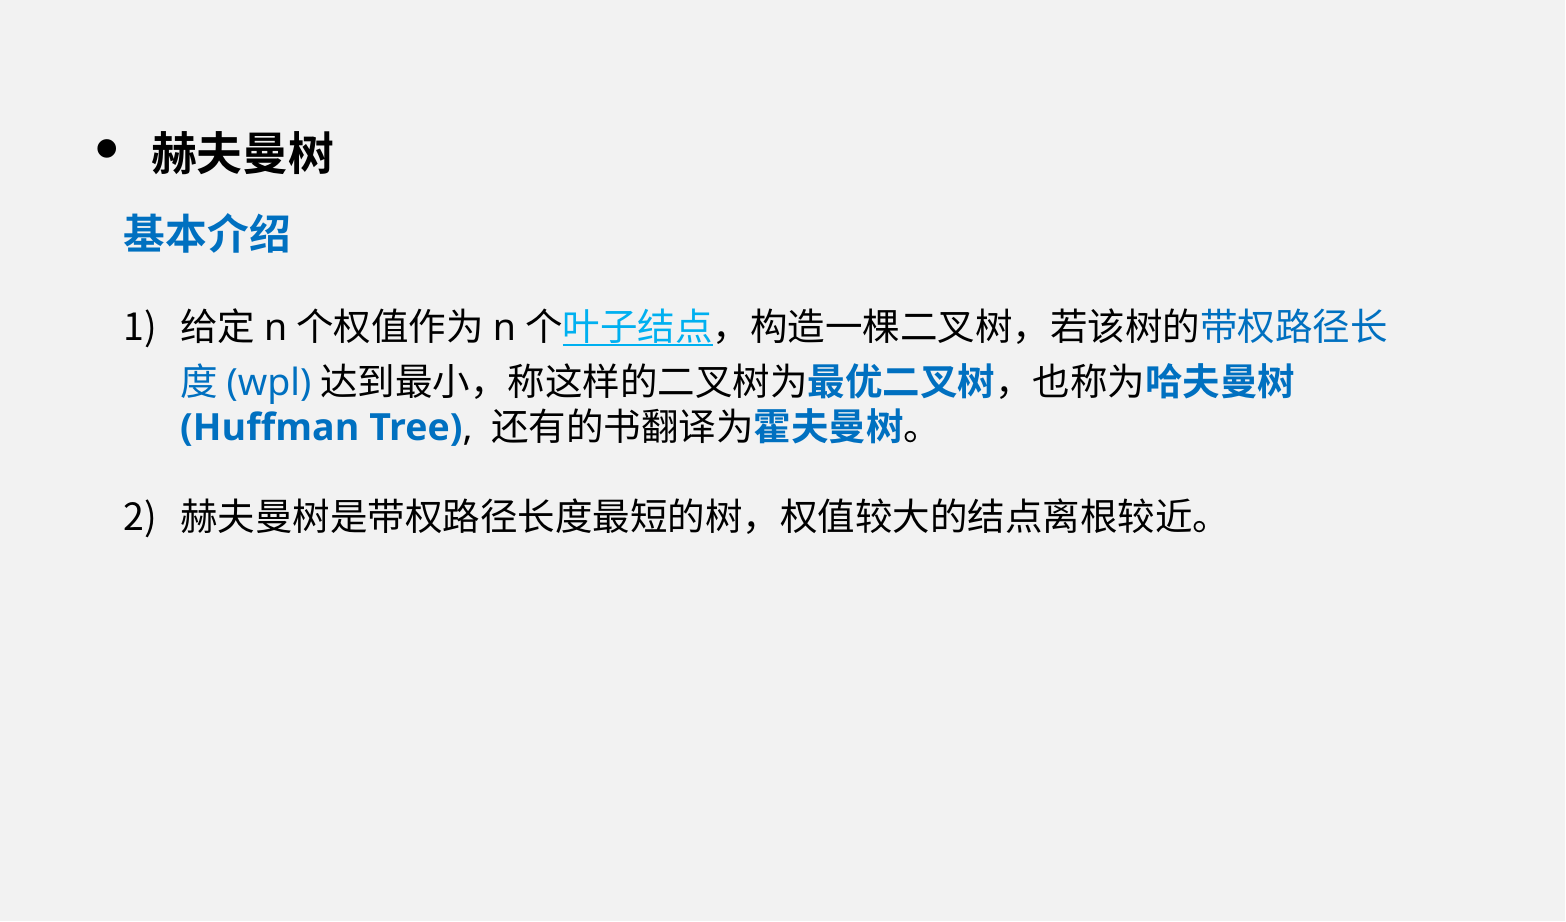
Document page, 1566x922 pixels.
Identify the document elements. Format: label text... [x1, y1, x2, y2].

text_box 基本介绍 给定n个权值作为n个叶子结点，构造一棵二叉树，若该树的带权路径长度(wpl)达到最小，称这样的二叉树为最优二叉树，也称为哈夫曼树(Huffman Tree), 还有的书翻译为霍夫曼树。 赫夫曼树是带权路径长度最短的树，权值较大的结点离根较近。 [109, 200, 1433, 635]
text_box 赫夫曼树 [79, 123, 1325, 188]
